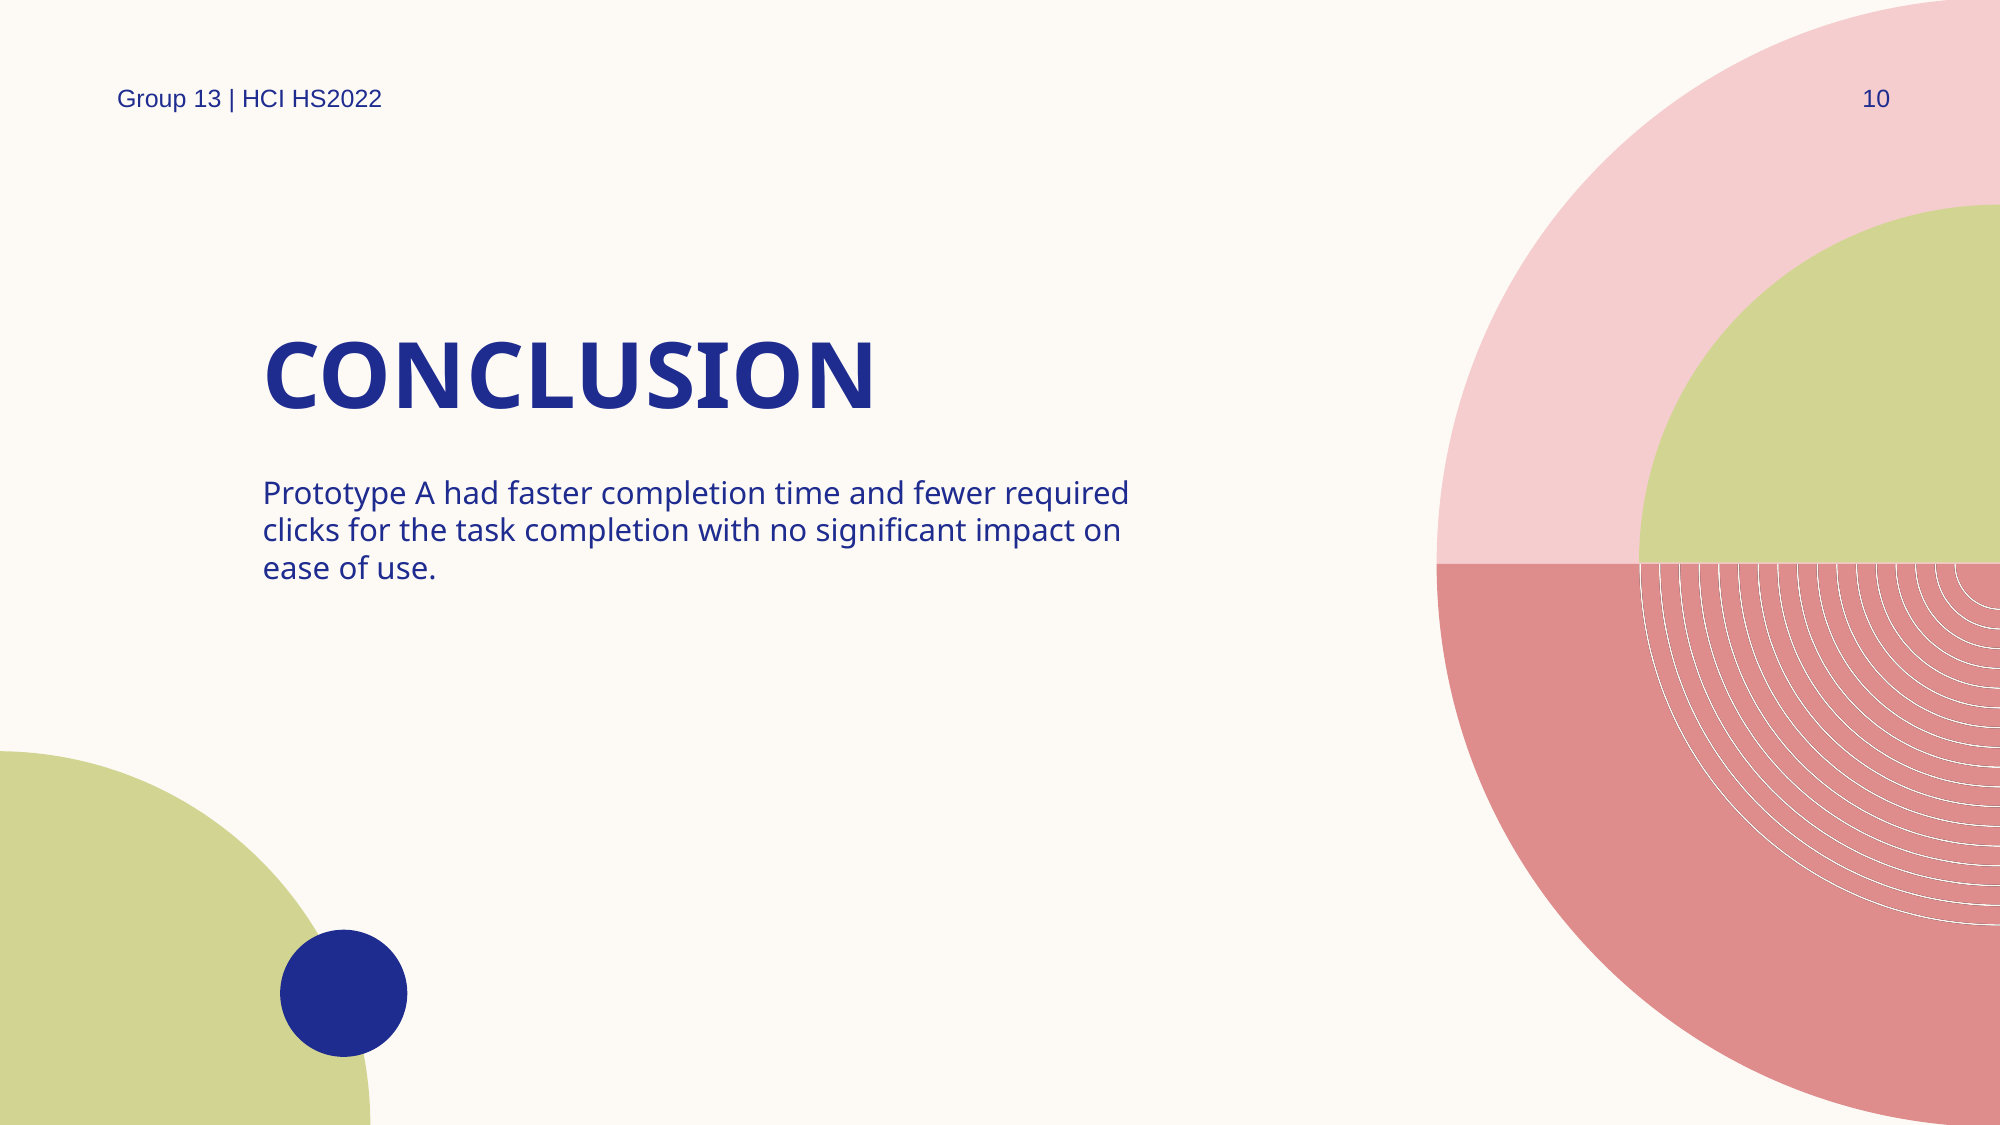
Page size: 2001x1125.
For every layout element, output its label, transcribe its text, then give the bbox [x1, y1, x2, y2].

list Prototype A had faster completion time and fewer required clicks for the task completion with no significant impact on ease of use. [247, 465, 1212, 576]
footer Group 13 | HCI HS2022 [101, 75, 627, 120]
slide_number 10 [1795, 75, 1958, 120]
picture [1639, 564, 2000, 926]
title Conclusion [247, 308, 1358, 435]
